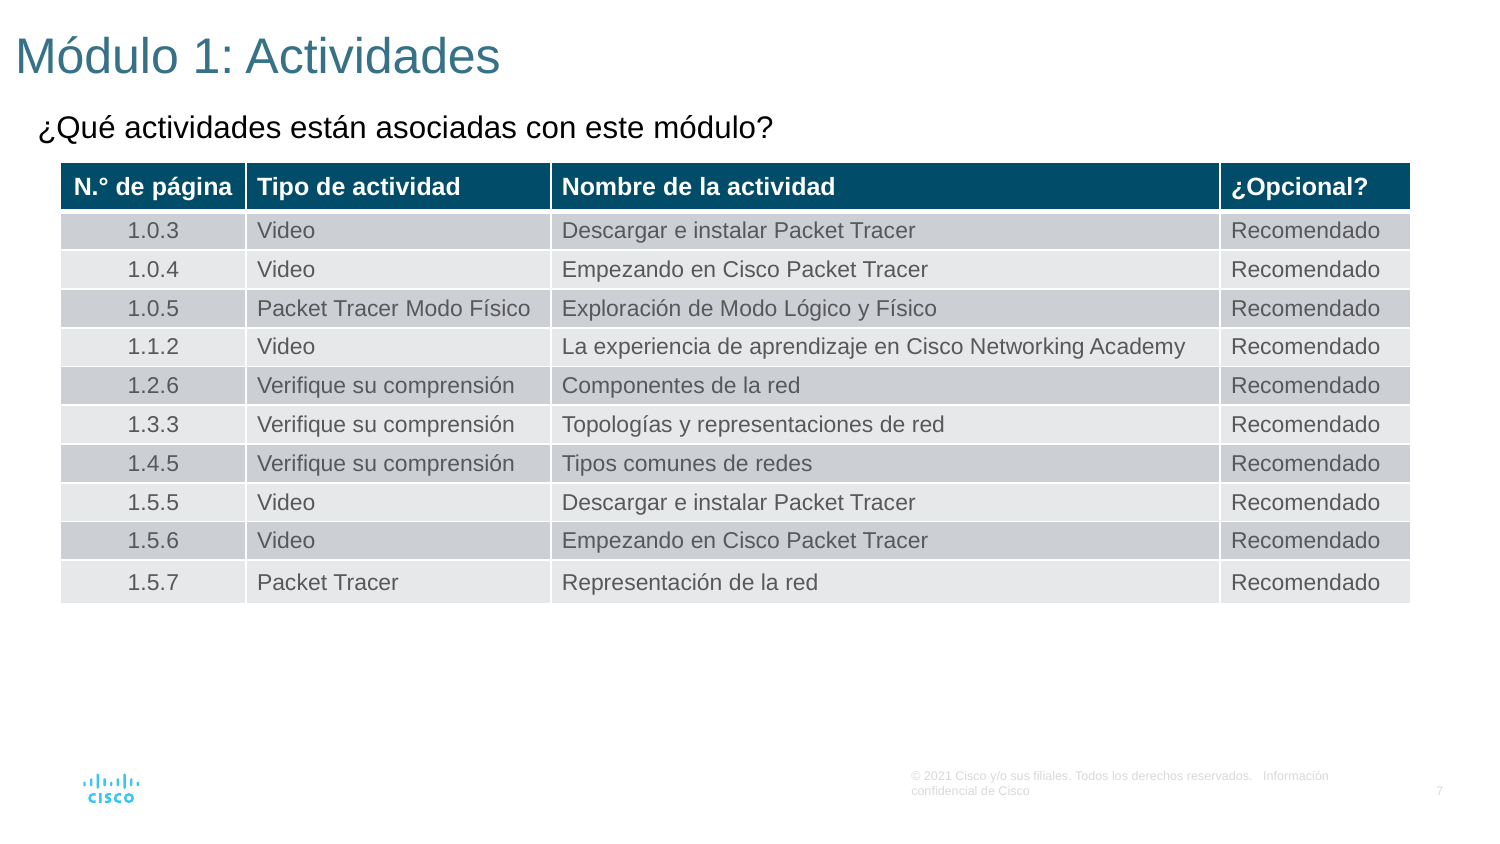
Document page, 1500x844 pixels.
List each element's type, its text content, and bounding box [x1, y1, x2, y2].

table_cell 1.5.5 [61, 484, 245, 521]
table_cell Recomendado [1221, 214, 1410, 249]
table_cell Recomendado [1221, 329, 1410, 366]
table_cell Tipos comunes de redes [552, 445, 1219, 482]
table_cell Recomendado [1221, 522, 1410, 559]
table_cell 1.3.3 [61, 406, 245, 443]
table_cell Empezando en Cisco Packet Tracer [552, 522, 1219, 559]
table_cell Empezando en Cisco Packet Tracer [552, 251, 1219, 288]
table_cell 1.0.5 [61, 290, 245, 327]
table_cell Packet Tracer [247, 561, 550, 603]
table_header Nombre de la actividad [552, 163, 1219, 209]
table_cell Recomendado [1221, 445, 1410, 482]
table_cell 1.1.2 [61, 329, 245, 366]
table_cell Video [247, 251, 550, 288]
table_cell Packet Tracer Modo Físico [247, 290, 550, 327]
table_cell Exploración de Modo Lógico y Físico [552, 290, 1219, 327]
table_cell Video [247, 329, 550, 366]
table_cell Representación de la red [552, 561, 1219, 603]
table_cell Descargar e instalar Packet Tracer [552, 214, 1219, 249]
table_cell 1.5.7 [61, 561, 245, 603]
table_cell 1.0.3 [61, 214, 245, 249]
table_cell Recomendado [1221, 367, 1410, 404]
table_cell Recomendado [1221, 290, 1410, 327]
table_cell Recomendado [1221, 561, 1410, 603]
table_cell Topologías y representaciones de red [552, 406, 1219, 443]
table_cell 1.2.6 [61, 367, 245, 404]
table_cell Verifique su comprensión [247, 445, 550, 482]
table_cell Video [247, 522, 550, 559]
table_cell La experiencia de aprendizaje en Cisco Networking Academy [552, 329, 1219, 366]
table_cell Video [247, 484, 550, 521]
table_cell Recomendado [1221, 406, 1410, 443]
table_cell Recomendado [1221, 484, 1410, 521]
table_cell Video [247, 214, 550, 249]
table_cell 1.5.6 [61, 522, 245, 559]
table_cell Verifique su comprensión [247, 367, 550, 404]
table_cell 1.0.4 [61, 251, 245, 288]
table_header ¿Opcional? [1221, 163, 1410, 209]
table_header N.° de página [61, 163, 245, 209]
title Módulo 1: Actividades [0, 6, 1500, 100]
table_cell Descargar e instalar Packet Tracer [552, 484, 1219, 521]
table_cell Verifique su comprensión [247, 406, 550, 443]
table_cell Componentes de la red [552, 367, 1219, 404]
table_cell Recomendado [1221, 251, 1410, 288]
list ¿Qué actividades﻿ están asociadas con este módulo? [22, 99, 1449, 158]
table_header Tipo de actividad [247, 163, 550, 209]
table_cell 1.4.5 [61, 445, 245, 482]
